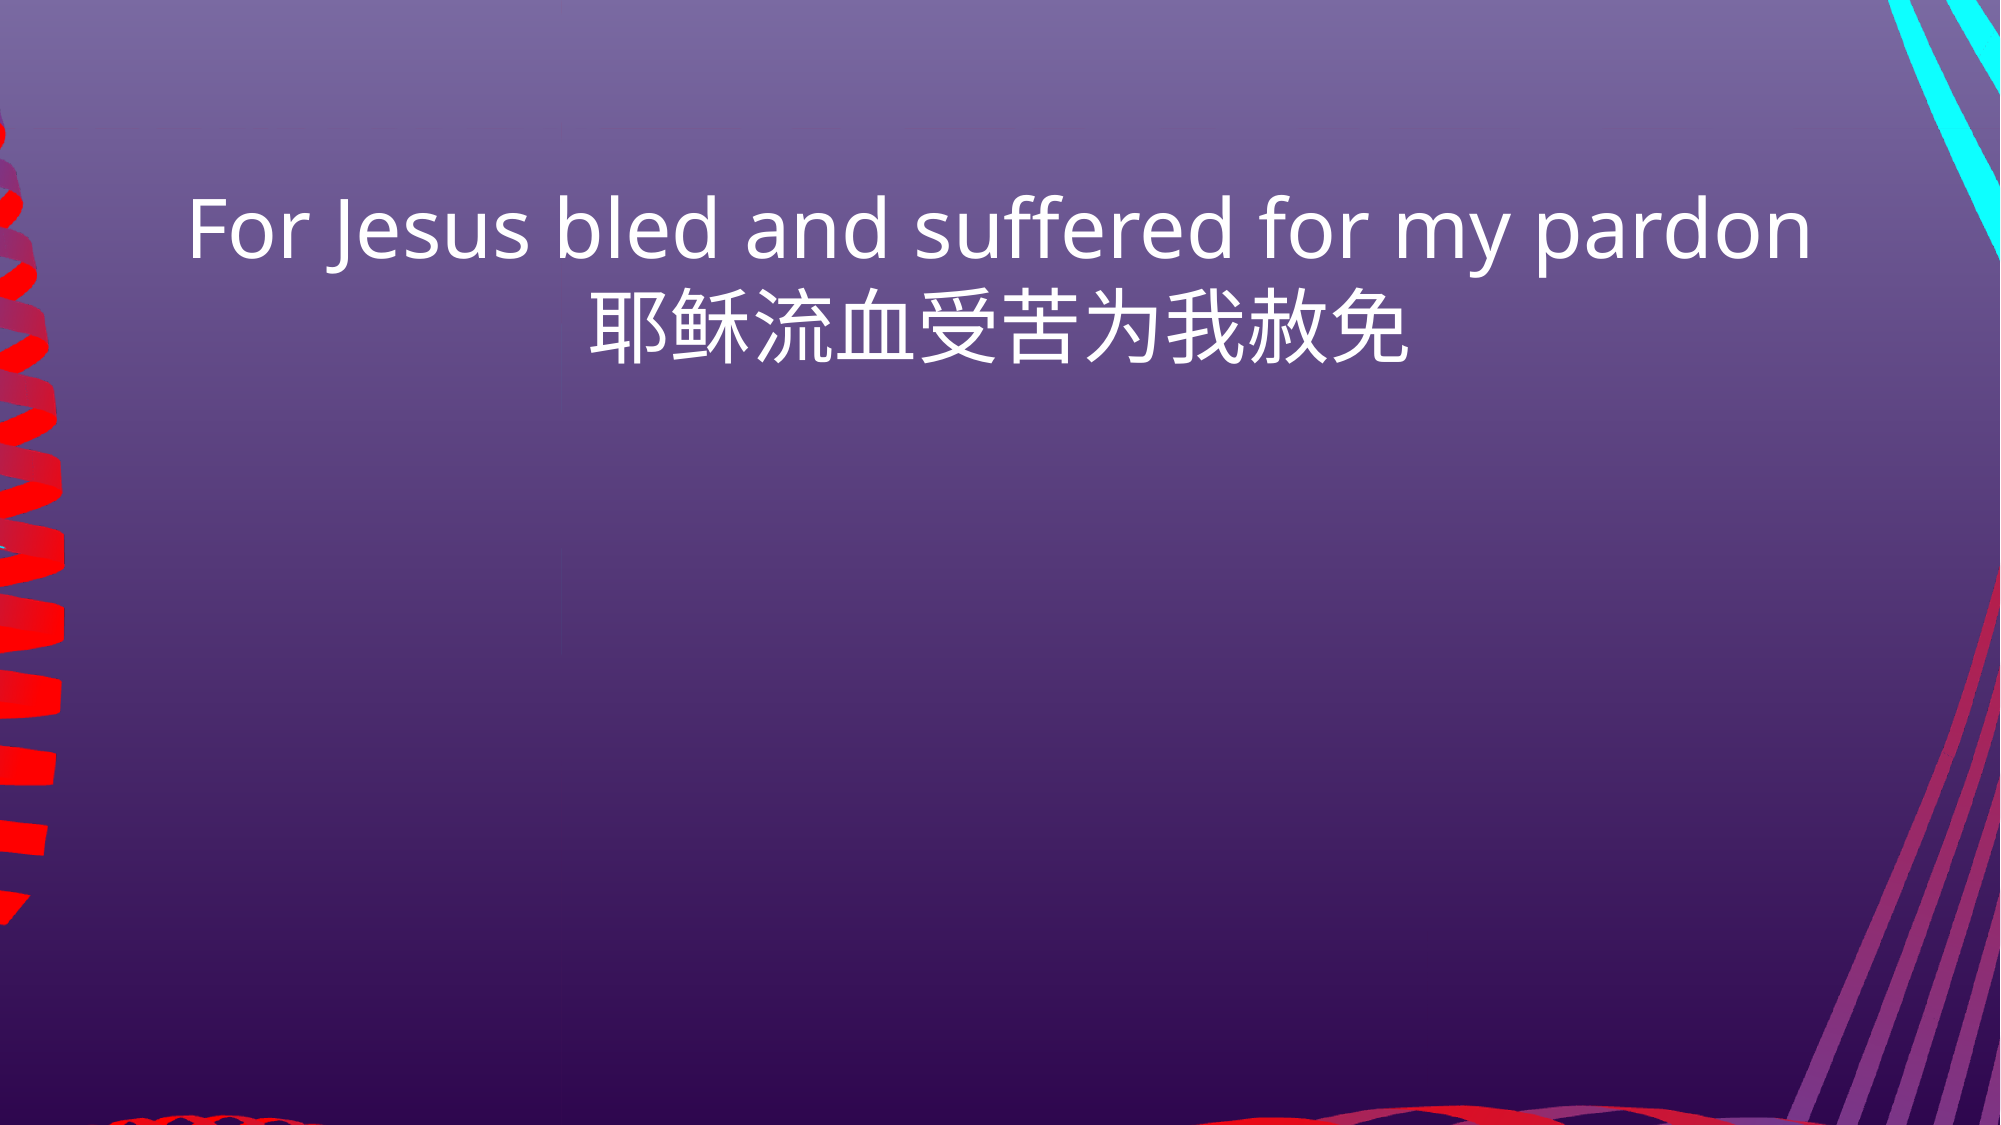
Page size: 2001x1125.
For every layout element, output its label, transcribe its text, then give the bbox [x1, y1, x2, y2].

picture [0, 0, 2001, 1125]
text_box For Jesus bled and suffered for my pardon 耶稣流血受苦为我赦免 [99, 168, 1900, 382]
